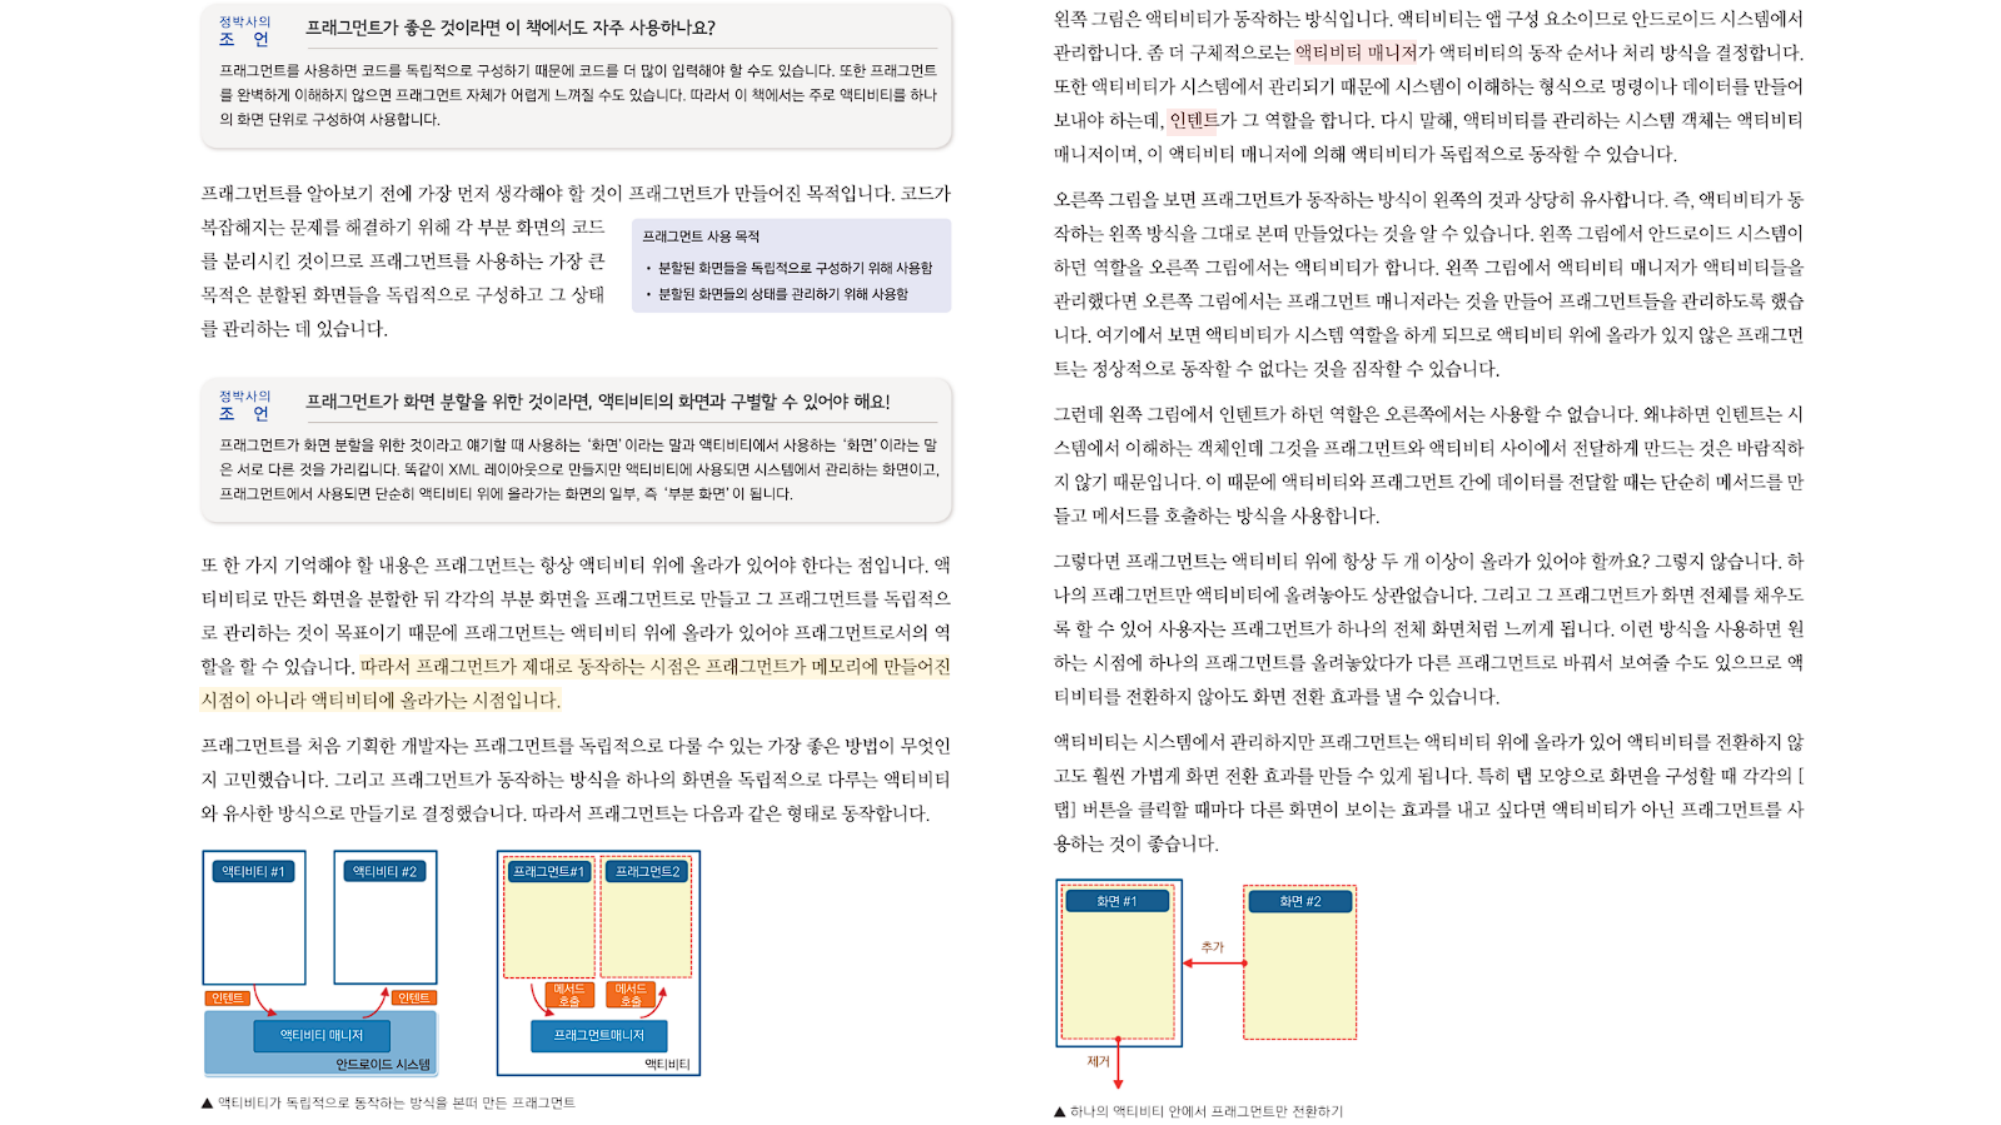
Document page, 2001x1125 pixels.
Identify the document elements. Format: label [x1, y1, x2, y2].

picture [1024, 1, 1815, 1124]
picture [153, 0, 976, 1115]
